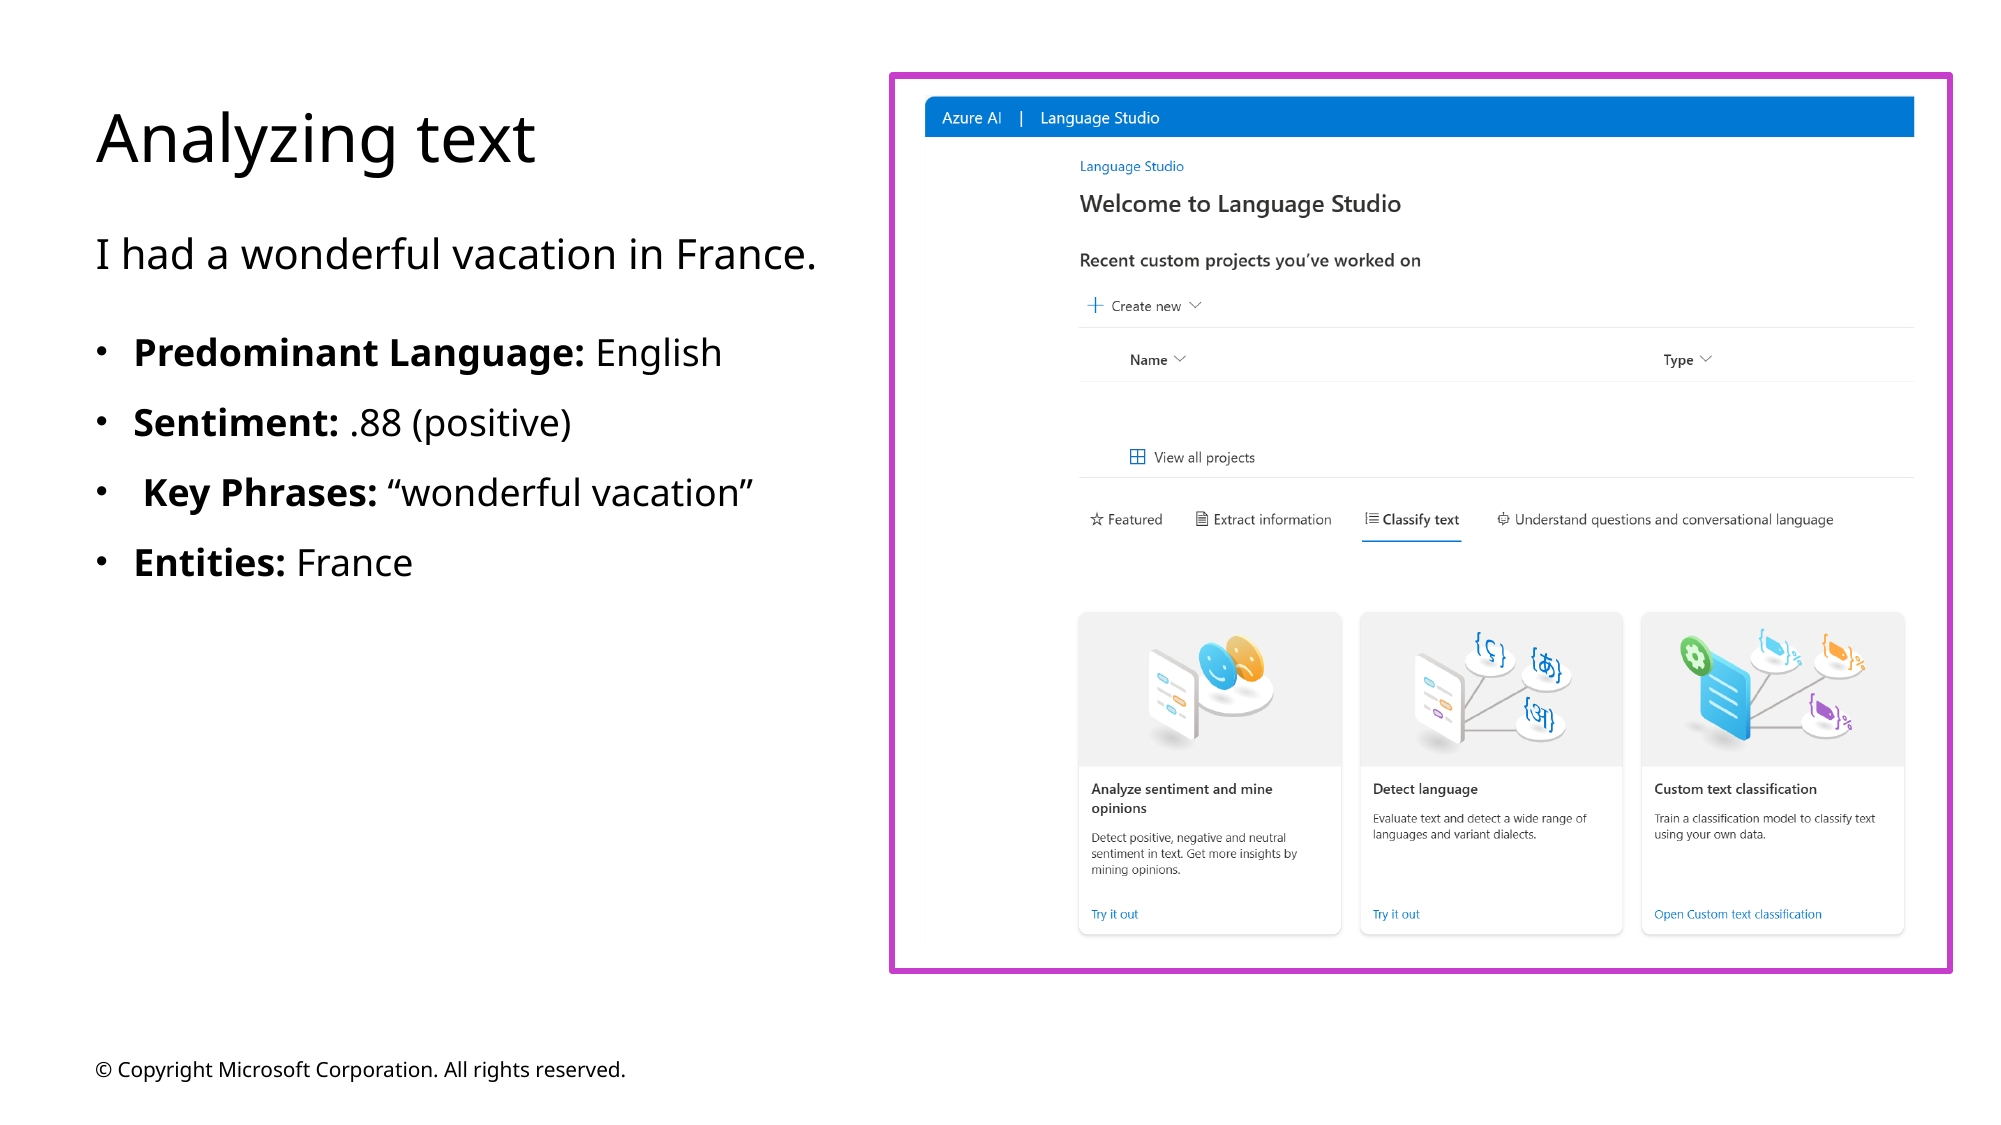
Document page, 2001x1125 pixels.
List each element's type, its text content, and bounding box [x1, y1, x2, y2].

list I had a wonderful vacation in France. [95, 227, 891, 278]
text_box [891, 75, 1951, 972]
text_box Predominant Language: English Sentiment: .88 (positive) Key Phrases: “wonderful vacation” Entities: France [95, 328, 867, 584]
title Analyzing text [96, 96, 891, 177]
picture [925, 95, 1916, 944]
